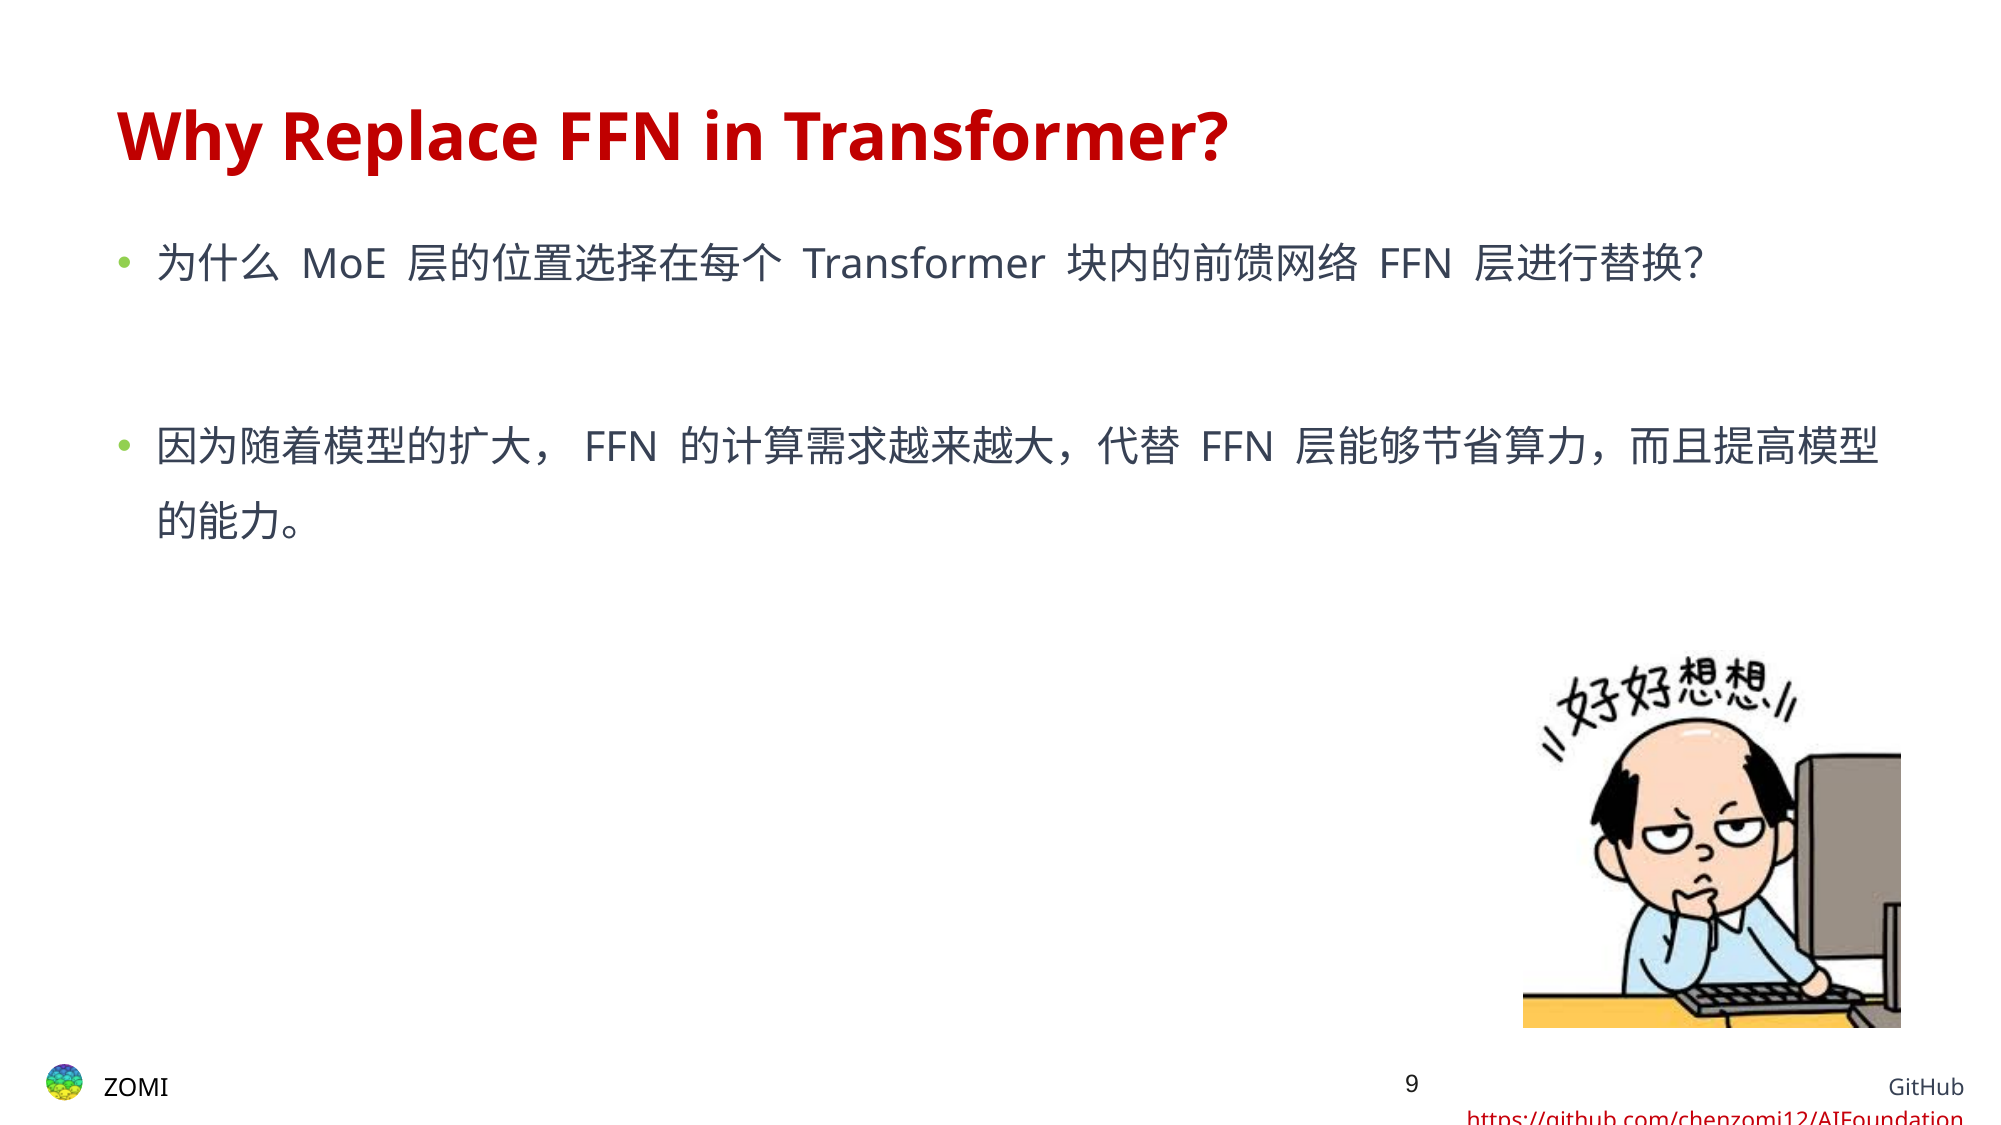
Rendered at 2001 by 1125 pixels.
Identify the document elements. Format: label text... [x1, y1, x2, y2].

title Why Replace FFN in Transformer? [102, 85, 1901, 183]
picture [1523, 649, 1902, 1028]
picture [47, 1065, 82, 1100]
list 为什么 MoE 层的位置选择在每个 Transformer 块内的前馈网络 FFN 层进行替换？ 因为随着模型的扩大，FFN 的计算需求越来越大，代替 FFN 层能够节省算力，而且提高模型的能力。 [102, 204, 1901, 1043]
